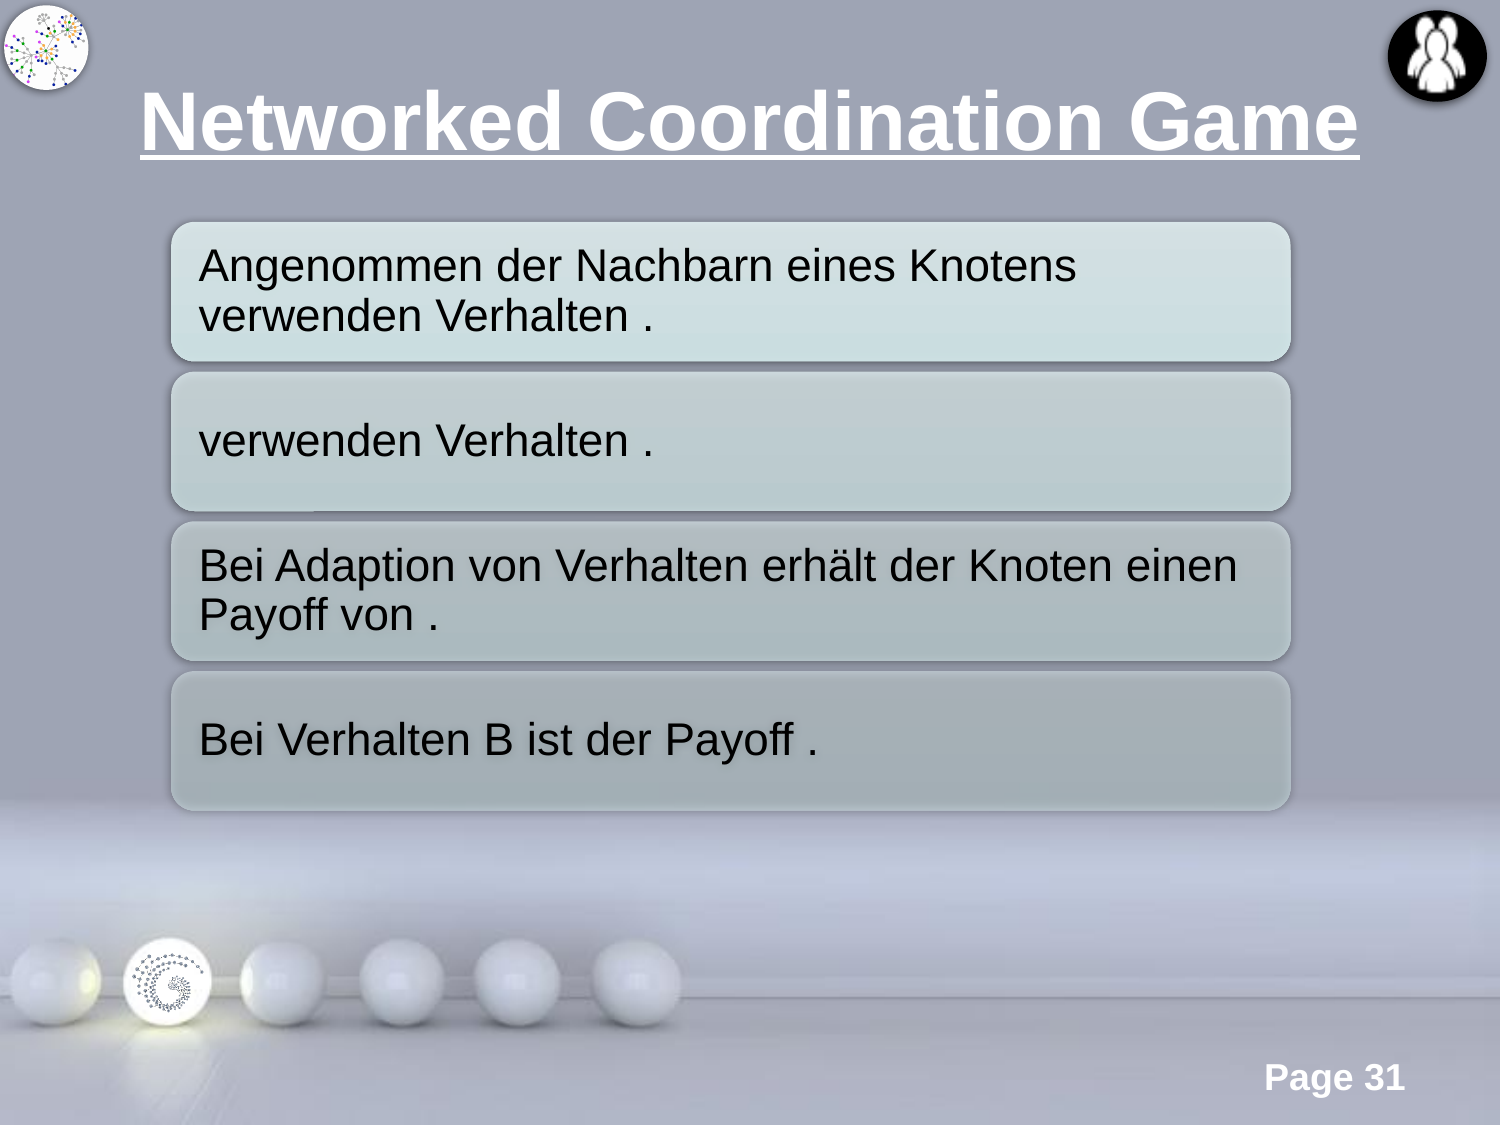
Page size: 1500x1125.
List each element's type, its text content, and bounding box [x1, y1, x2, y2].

text_box [1387, 10, 1487, 102]
picture [0, 0, 1500, 1125]
text_box [4, 5, 89, 90]
title Networked Coordination Game [103, 59, 1397, 278]
